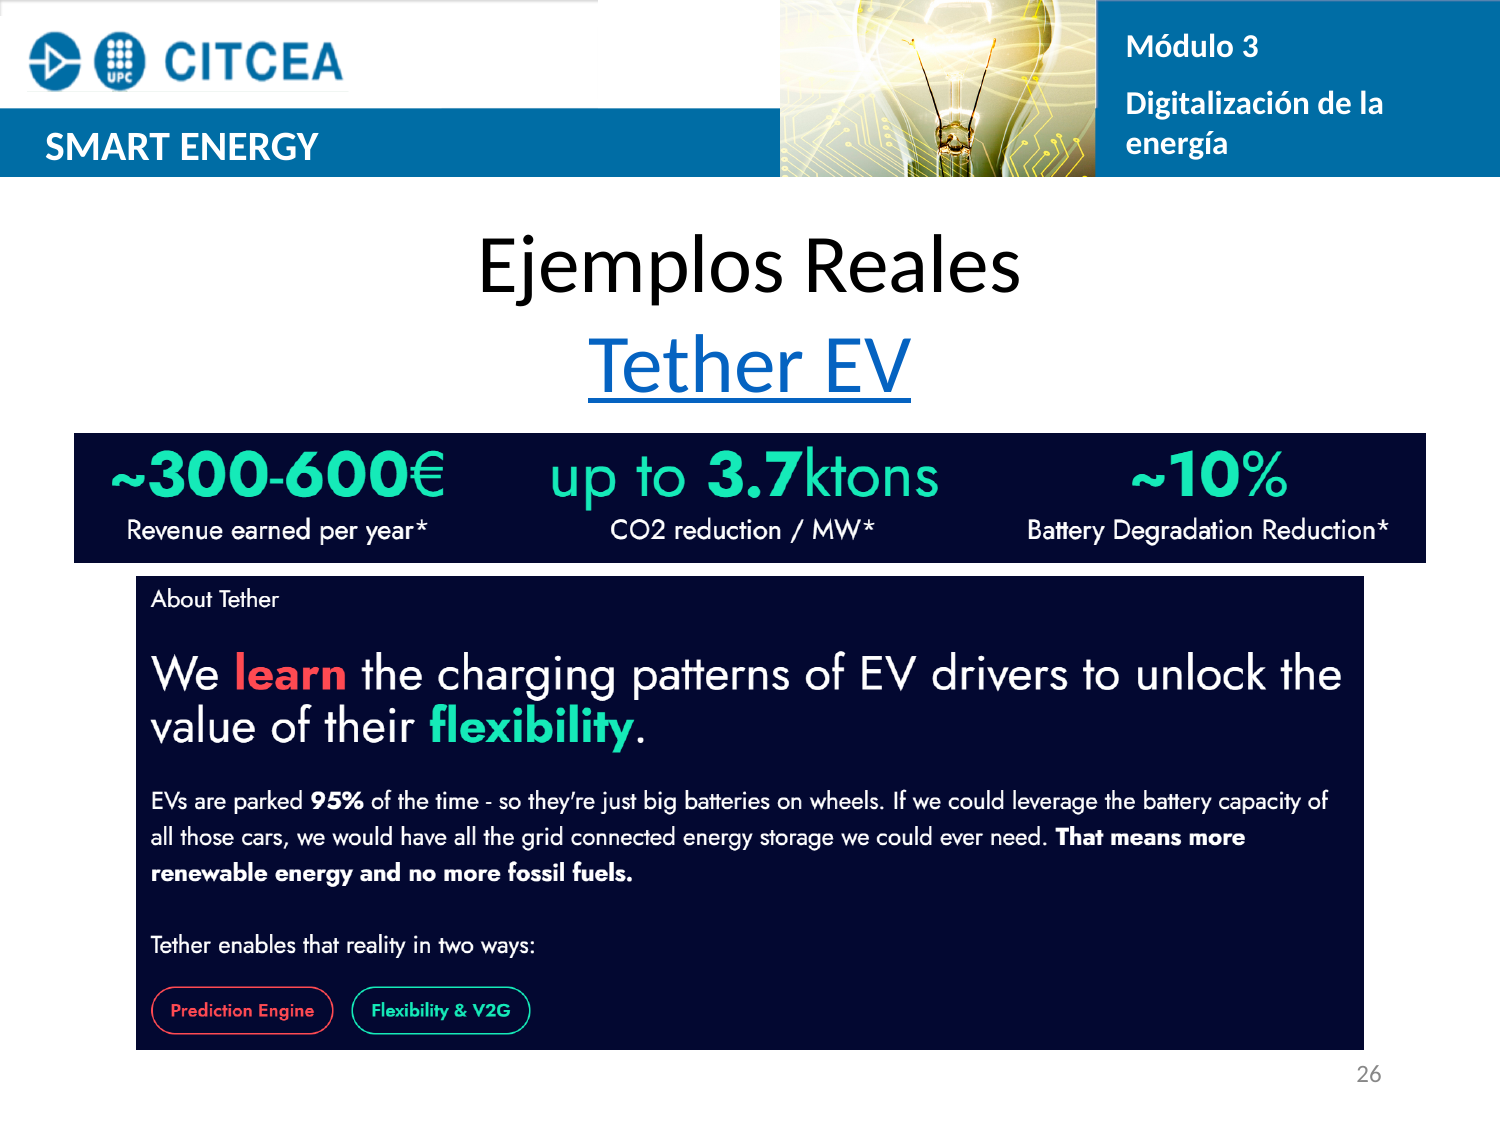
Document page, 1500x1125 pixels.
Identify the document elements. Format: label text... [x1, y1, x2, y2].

slide_number 26 [1059, 1042, 1397, 1103]
picture [74, 432, 1426, 563]
title Ejemplos Reales Tether EV [103, 185, 1397, 431]
picture [0, 0, 598, 108]
picture [780, 0, 1500, 177]
text_box Módulo 3 Digitalización de la energía [1098, 14, 1412, 171]
picture [136, 576, 1364, 1050]
